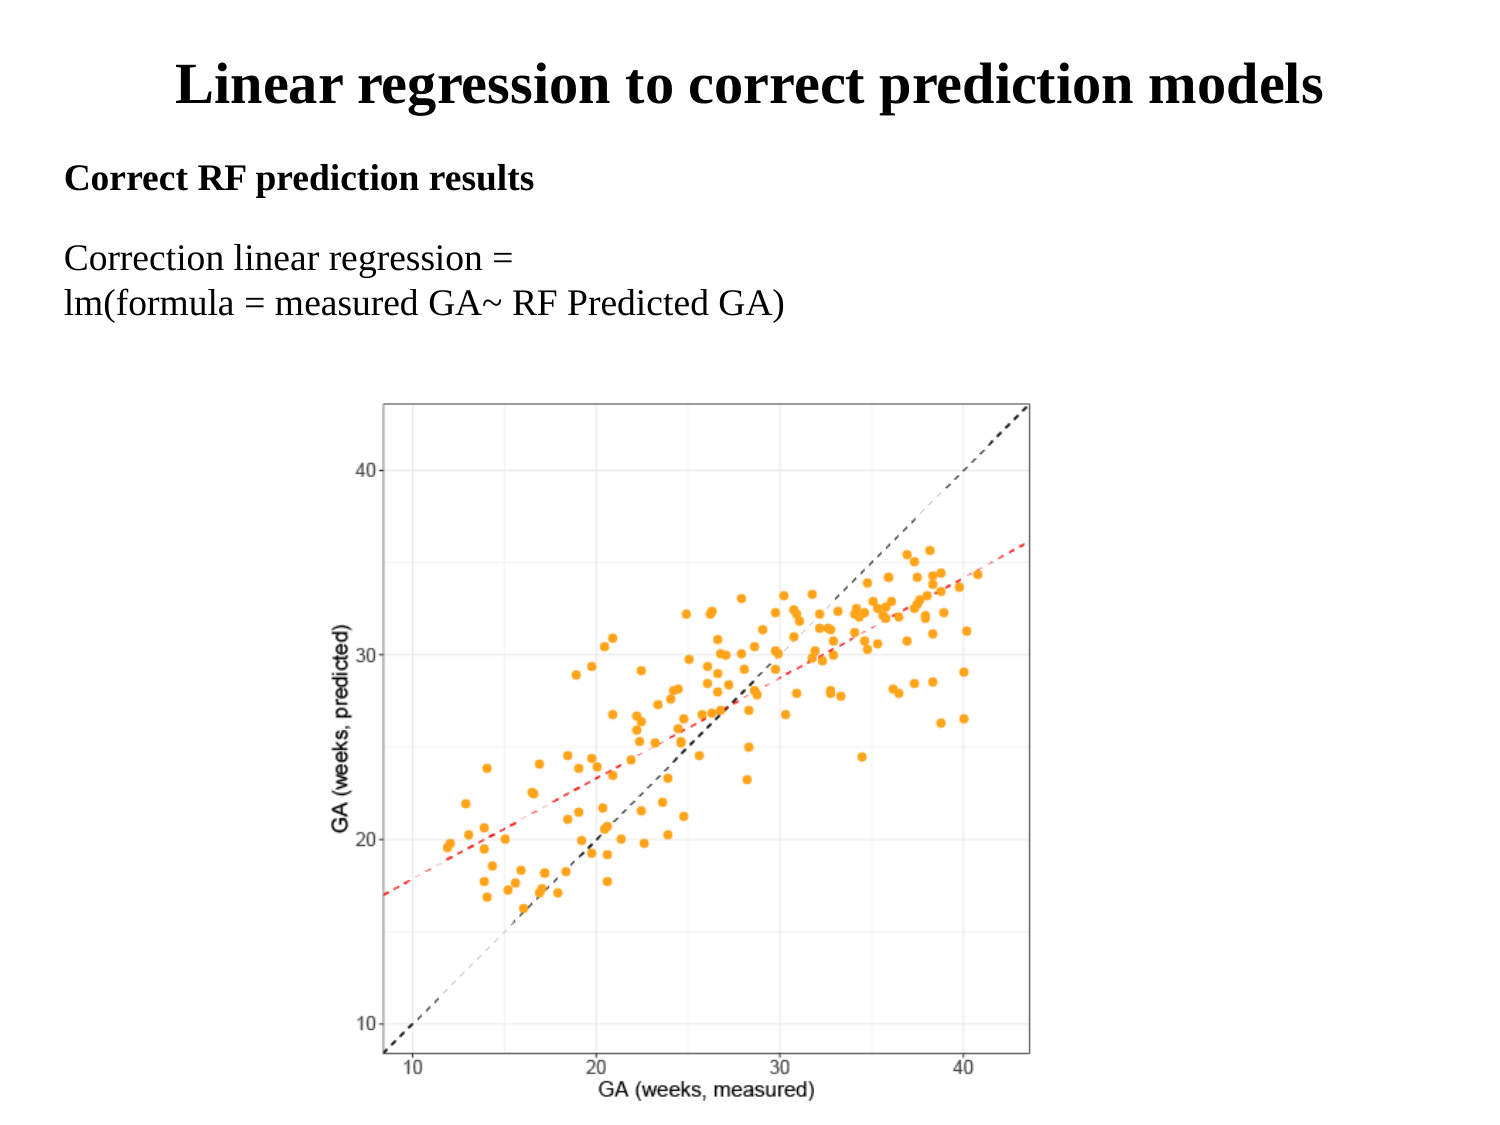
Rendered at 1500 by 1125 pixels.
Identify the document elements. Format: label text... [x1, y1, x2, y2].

text_box Correct RF prediction results [48, 145, 848, 206]
picture [322, 395, 1039, 1111]
text_box Correction linear regression = lm(formula = measured GA~ RF Predicted GA) [48, 225, 1401, 331]
text_box Linear regression to correct prediction models [0, 37, 1500, 123]
